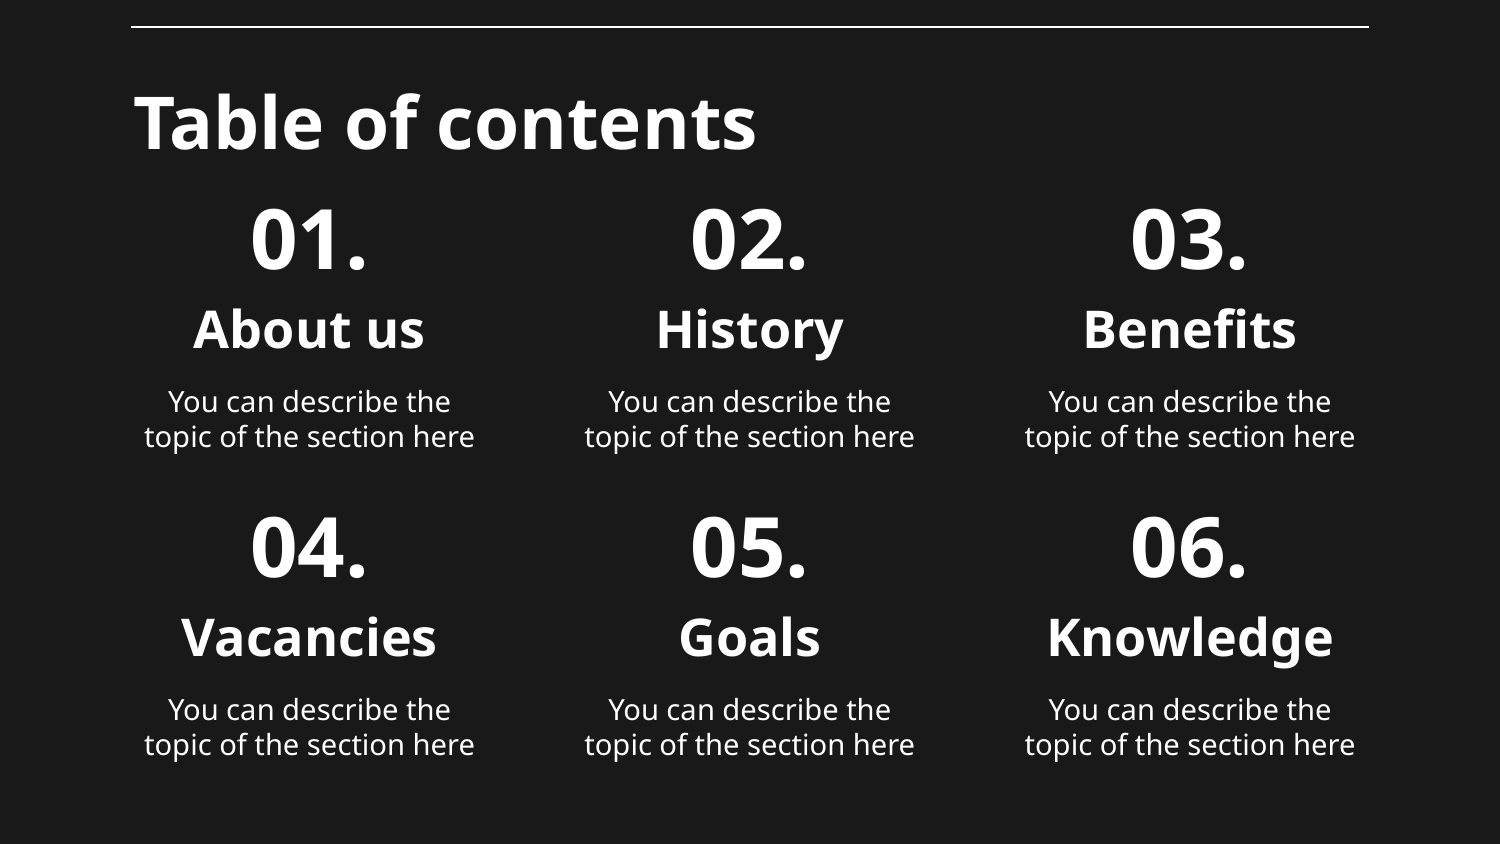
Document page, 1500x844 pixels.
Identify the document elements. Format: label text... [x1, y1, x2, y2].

subtitle You can describe the topic of the section here [998, 676, 1382, 756]
subtitle You can describe the topic of the section here [558, 368, 942, 448]
title Knowledge [998, 592, 1382, 676]
title 03. [1085, 187, 1295, 285]
title About us [118, 284, 502, 368]
title 04. [205, 495, 415, 593]
title Vacancies [118, 592, 502, 676]
subtitle You can describe the topic of the section here [998, 368, 1382, 448]
title 05. [645, 495, 855, 593]
title History [558, 284, 942, 368]
title Benefits [998, 284, 1382, 368]
title 01. [205, 187, 415, 285]
subtitle You can describe the topic of the section here [558, 676, 942, 756]
title 06. [1085, 495, 1295, 593]
title Goals [558, 592, 942, 676]
title Table of contents [118, 72, 1382, 167]
subtitle You can describe the topic of the section here [118, 676, 502, 756]
title 02. [645, 187, 855, 285]
subtitle You can describe the topic of the section here [118, 368, 502, 448]
